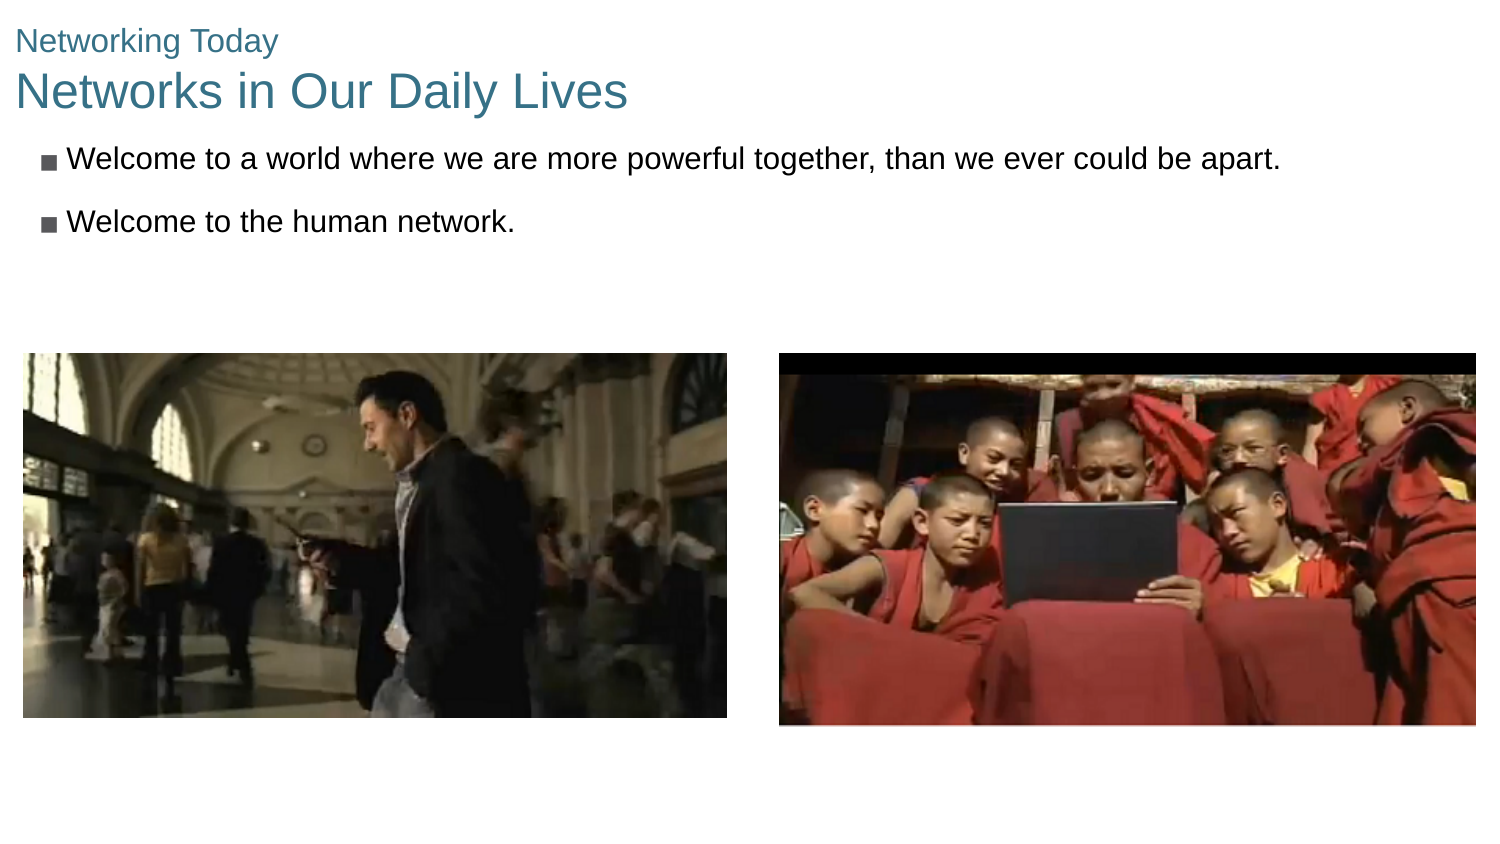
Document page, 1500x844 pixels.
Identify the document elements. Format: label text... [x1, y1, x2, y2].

picture [23, 352, 727, 718]
list Welcome to a world where we are more powerful together, than we ever could be apart. Welcome to the human network. [23, 131, 1476, 813]
picture [778, 352, 1477, 727]
title Networking Today Networks in Our Daily Lives [0, 6, 1500, 131]
